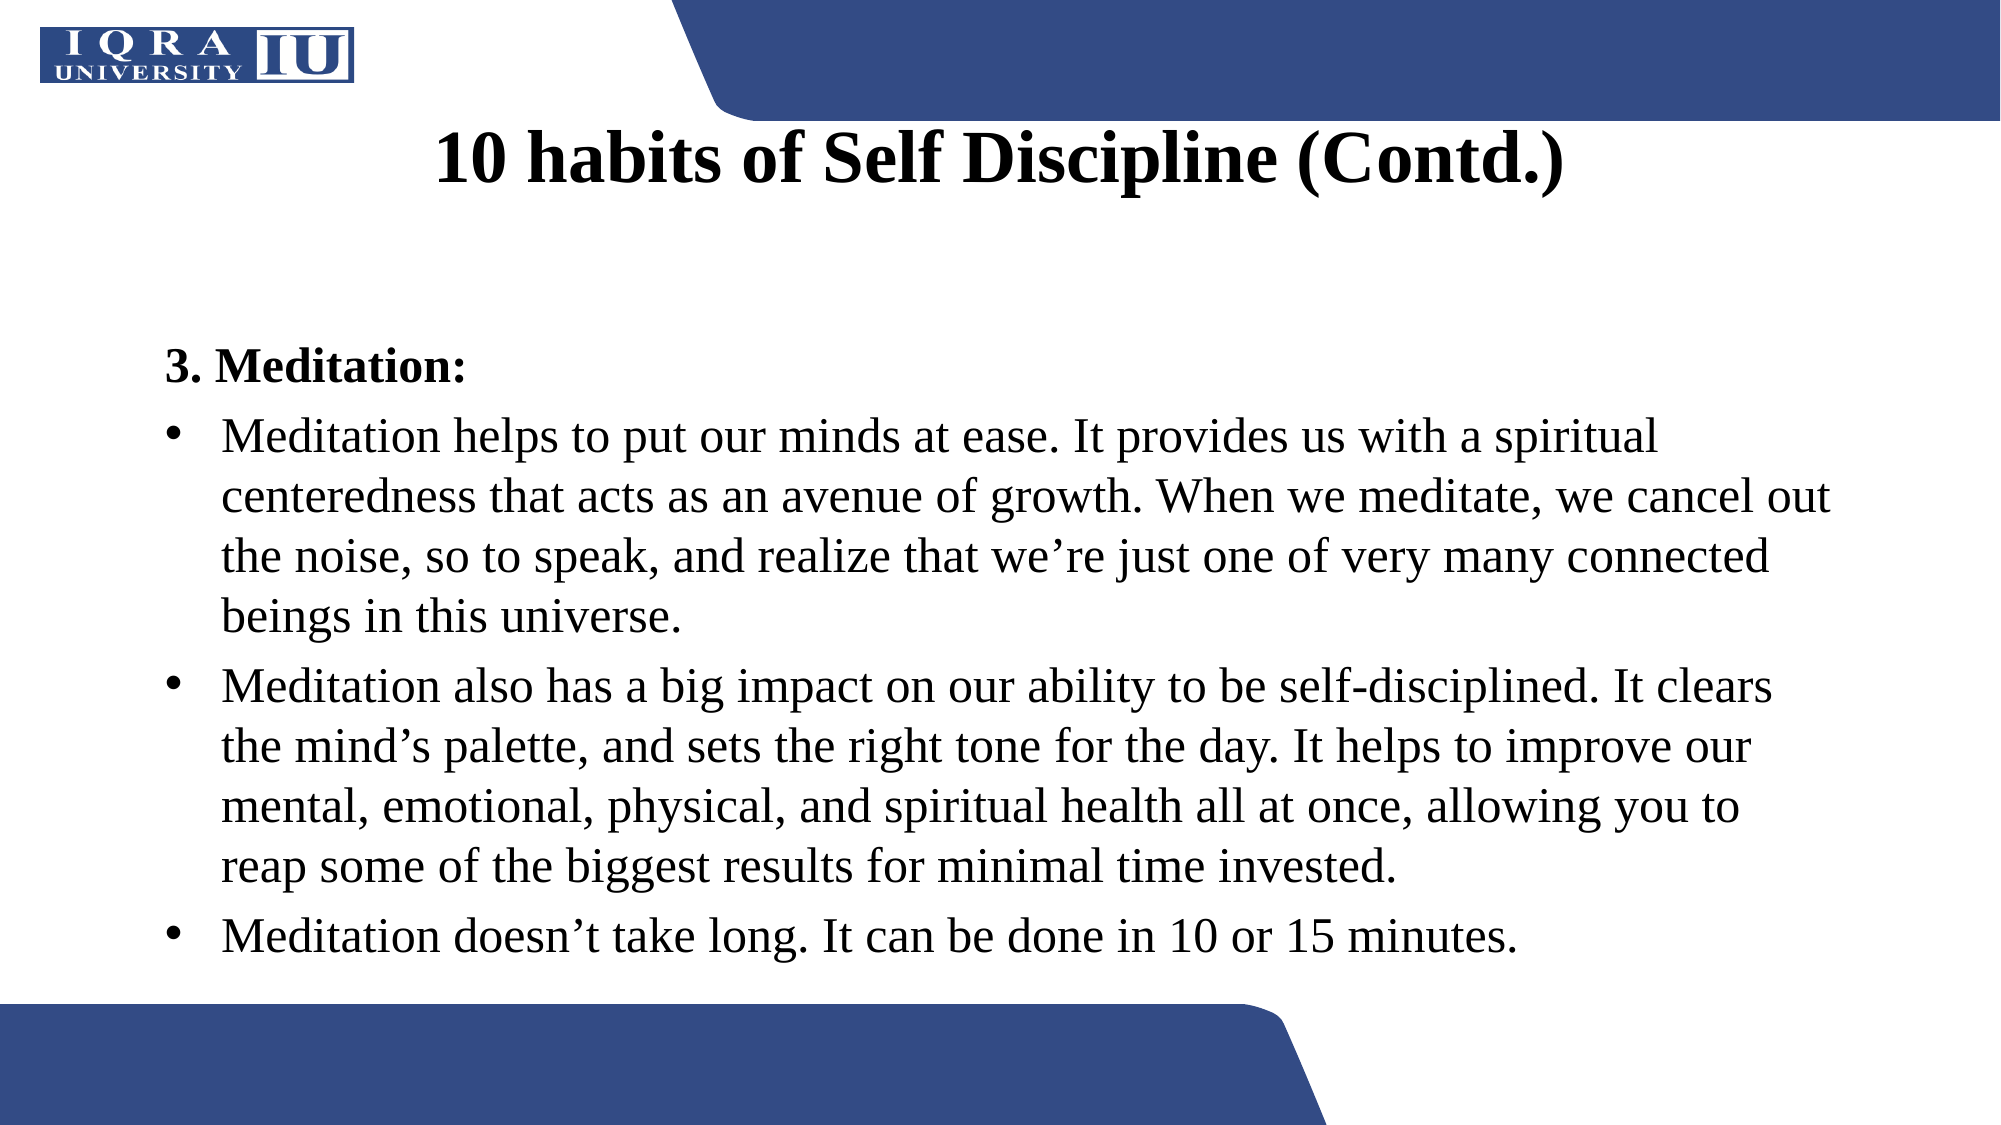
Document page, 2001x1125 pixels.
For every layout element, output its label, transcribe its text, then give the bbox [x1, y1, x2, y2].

picture [39, 26, 355, 83]
title 10 habits of Self Discipline (Contd.) [150, 99, 1850, 288]
list 3. Meditation: Meditation helps to put our minds at ease. It provides us with a spiritual centeredness that acts as an avenue of growth. When we meditate, we cancel out the noise, so to speak, and realize that we’re just one of very many connected beings in this universe. Meditation also has a big impact on our ability to be self-disciplined. It clears the mind’s palette, and sets the right tone for the day. It helps to improve our mental, emotional, physical, and spiritual health all at once, allowing you to reap some of the biggest results for minimal time invested. Meditation doesn’t take long. It can be done in 10 or 15 minutes. [150, 324, 1850, 1000]
